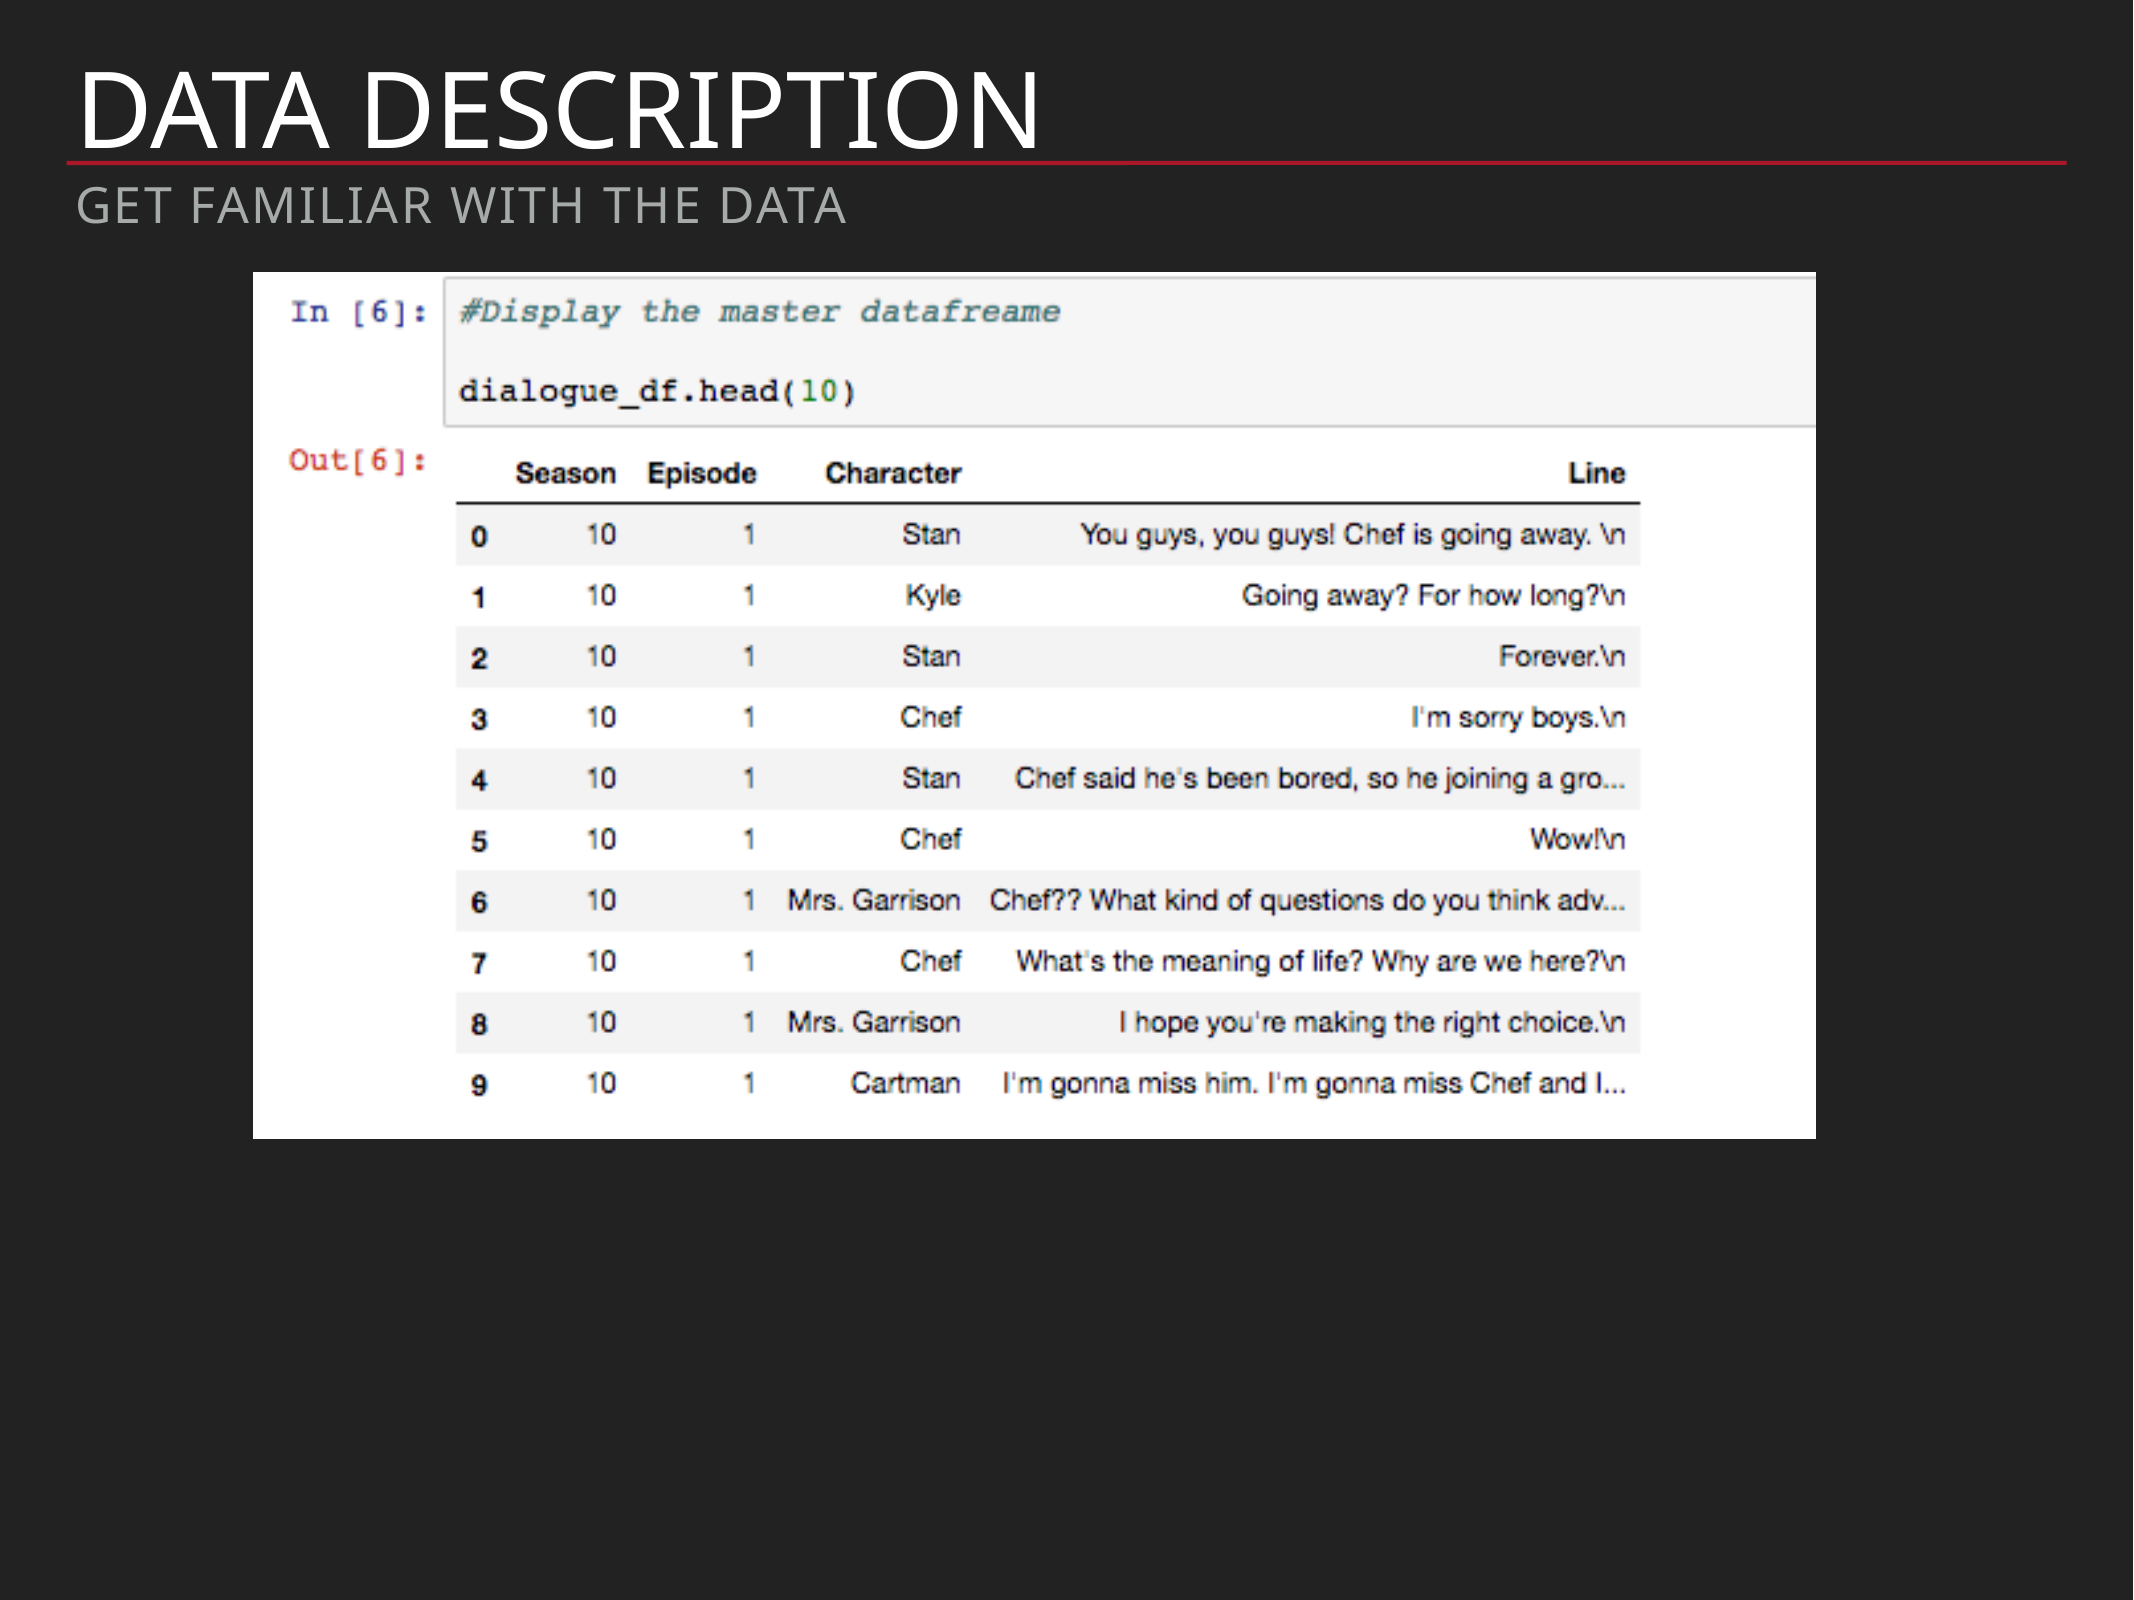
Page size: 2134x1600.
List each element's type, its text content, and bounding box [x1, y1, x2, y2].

picture [253, 272, 1816, 1139]
title Data description [66, 57, 2068, 178]
list Get familiar with the data [66, 175, 1901, 243]
